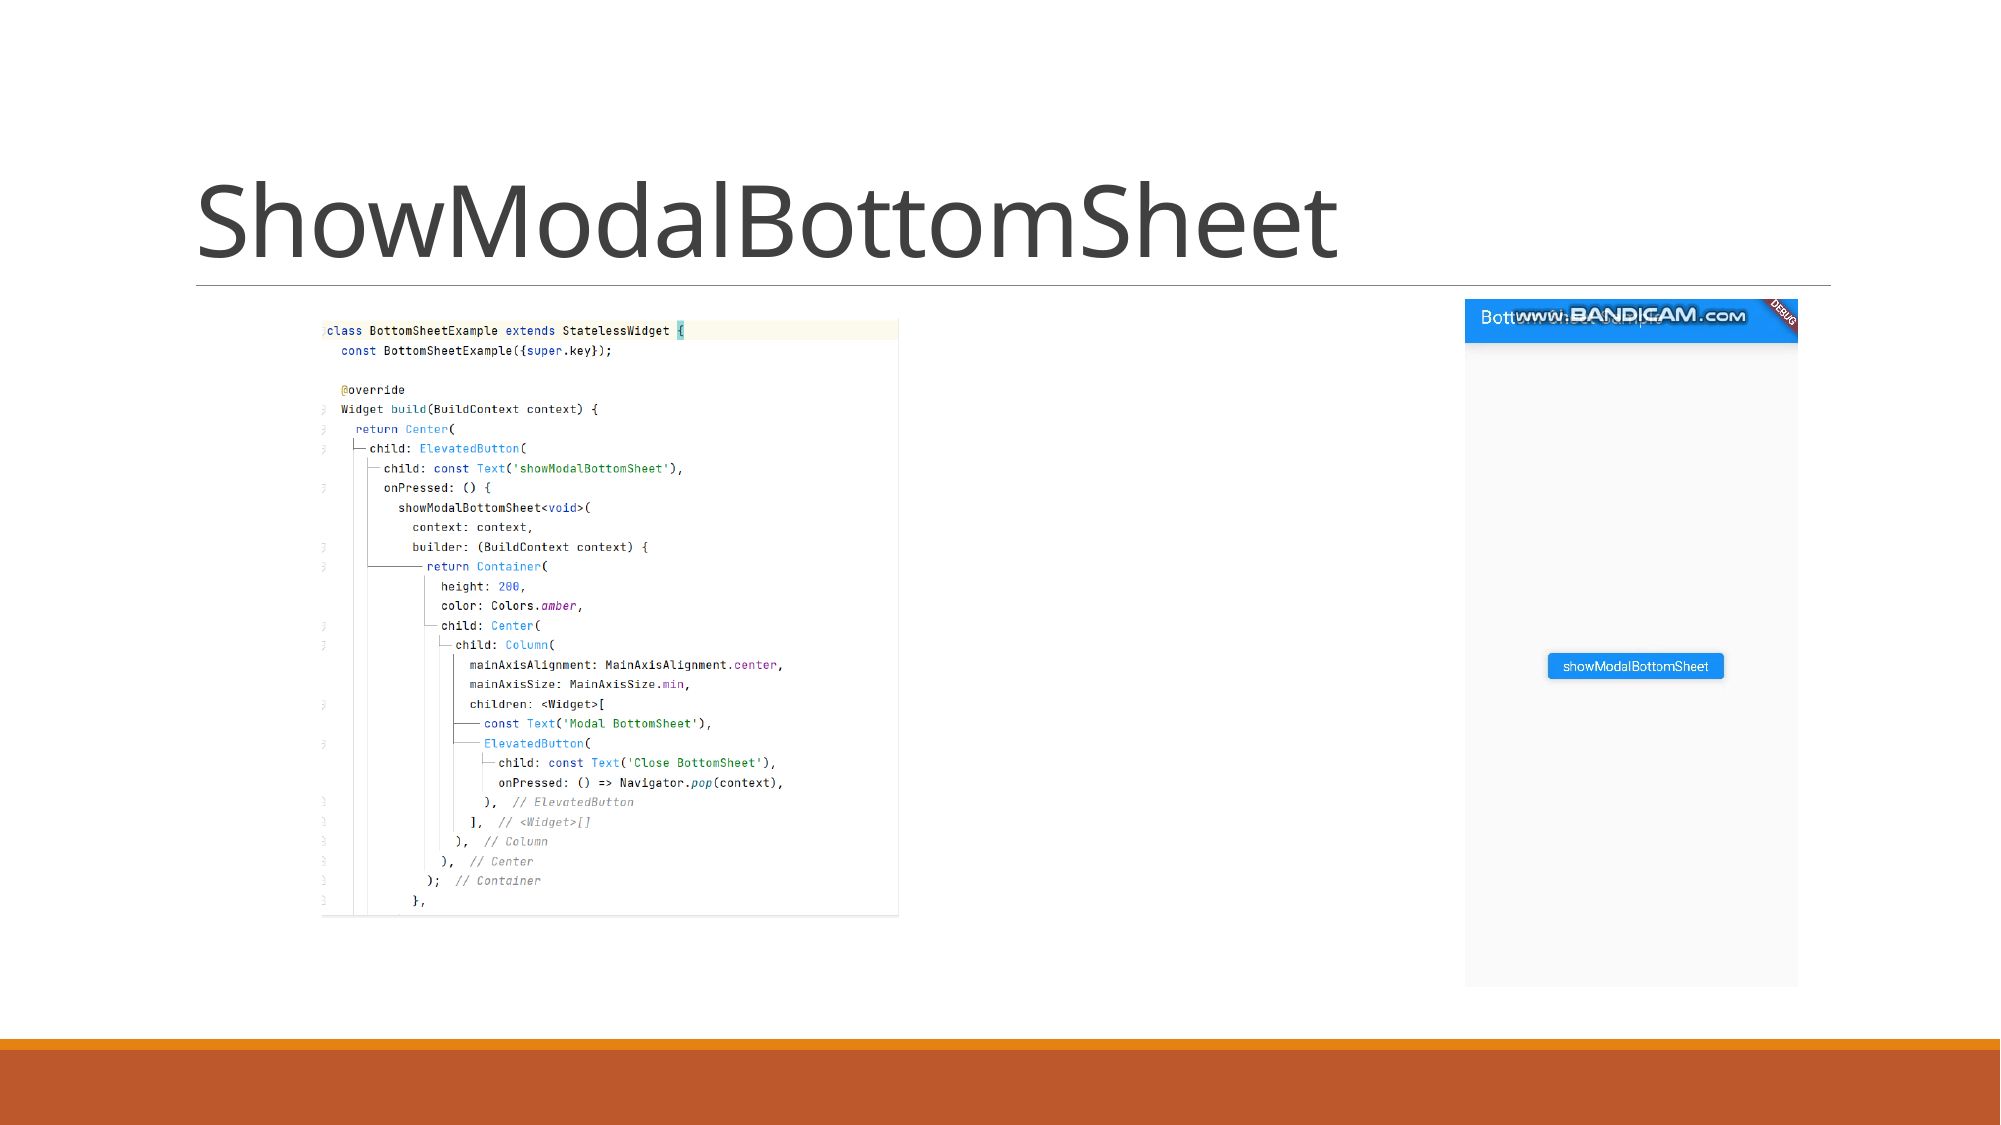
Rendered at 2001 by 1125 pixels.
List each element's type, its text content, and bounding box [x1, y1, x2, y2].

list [1464, 298, 1799, 989]
picture [321, 317, 899, 919]
title ShowModalBottomSheet [180, 47, 1830, 285]
